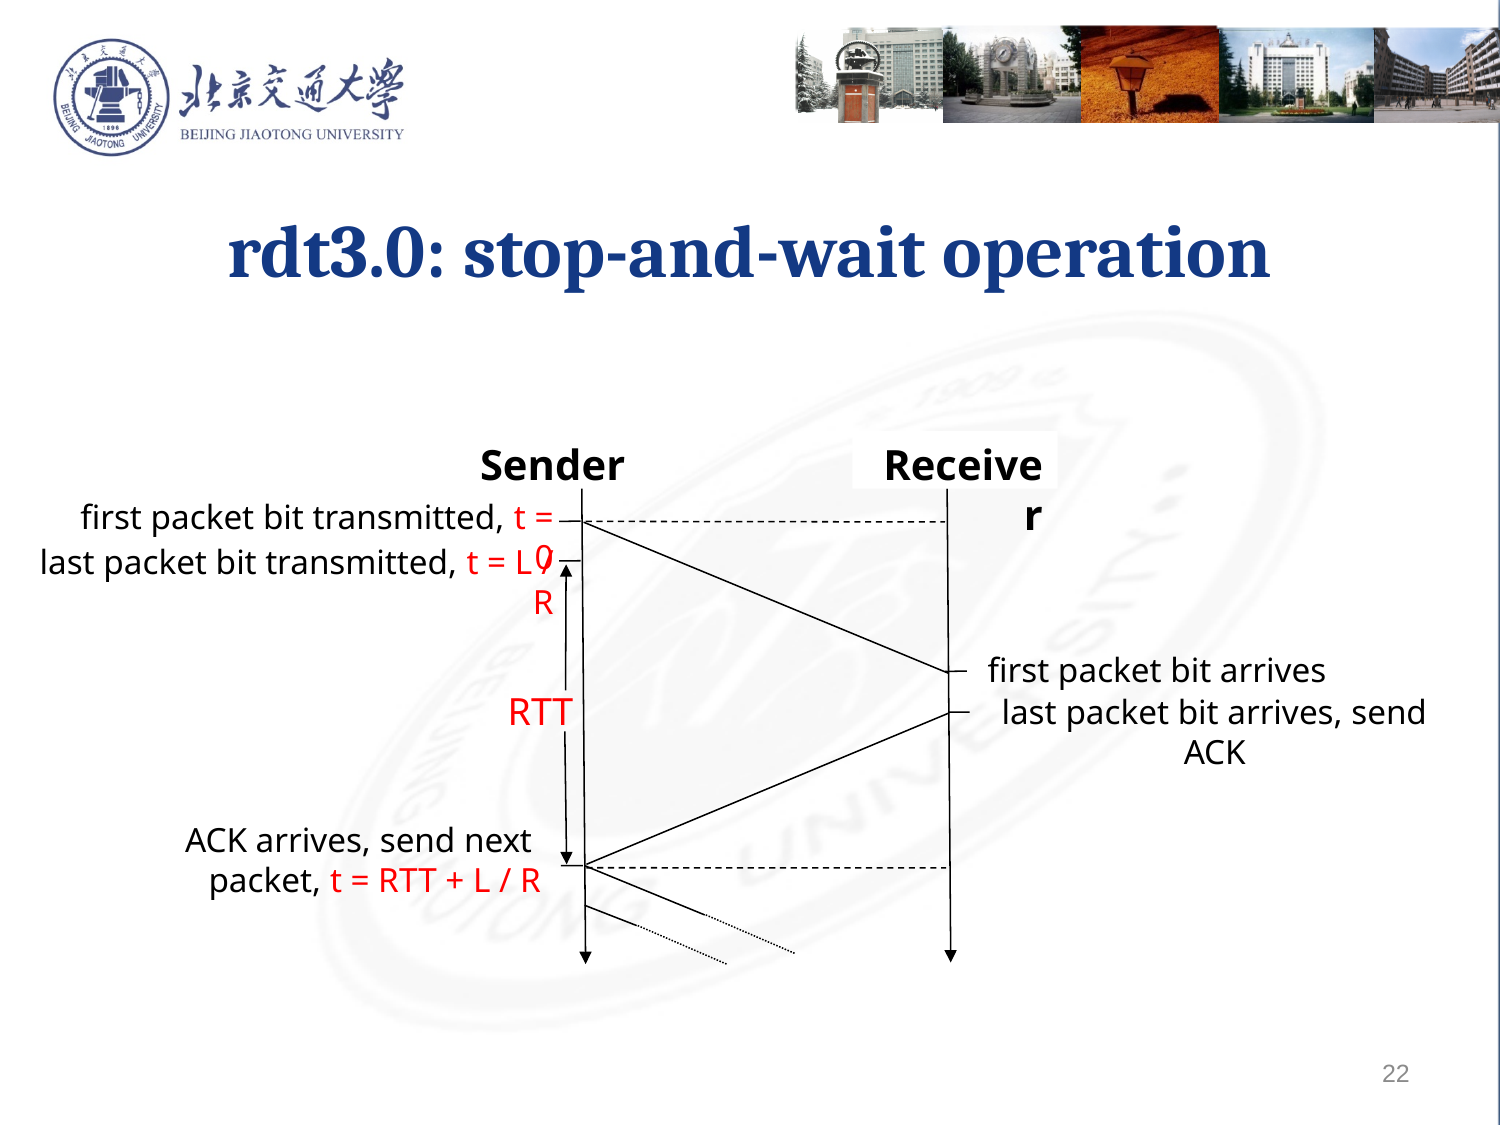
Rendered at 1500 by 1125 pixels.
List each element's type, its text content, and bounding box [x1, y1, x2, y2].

text_box last packet bit transmitted, t = L / R [0, 534, 569, 592]
text_box Sender [452, 431, 641, 489]
text_box first packet bit transmitted, t = 0 [38, 488, 569, 534]
slide_number 22 [1074, 1042, 1425, 1103]
text_box ACK arrives, send next packet, t = RTT + L / R [52, 811, 557, 917]
text_box [560, 731, 573, 865]
picture [569, 489, 581, 521]
text_box first packet bit arrives [958, 642, 1357, 700]
text_box [944, 714, 957, 963]
text_box Receiver [852, 431, 1058, 489]
title rdt3.0: stop-and-wait operation [75, 166, 1425, 330]
text_box RTT [452, 680, 592, 736]
picture [0, 0, 1500, 1125]
text_box last packet bit arrives, send ACK [959, 683, 1471, 778]
picture [566, 522, 583, 680]
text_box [584, 865, 796, 954]
